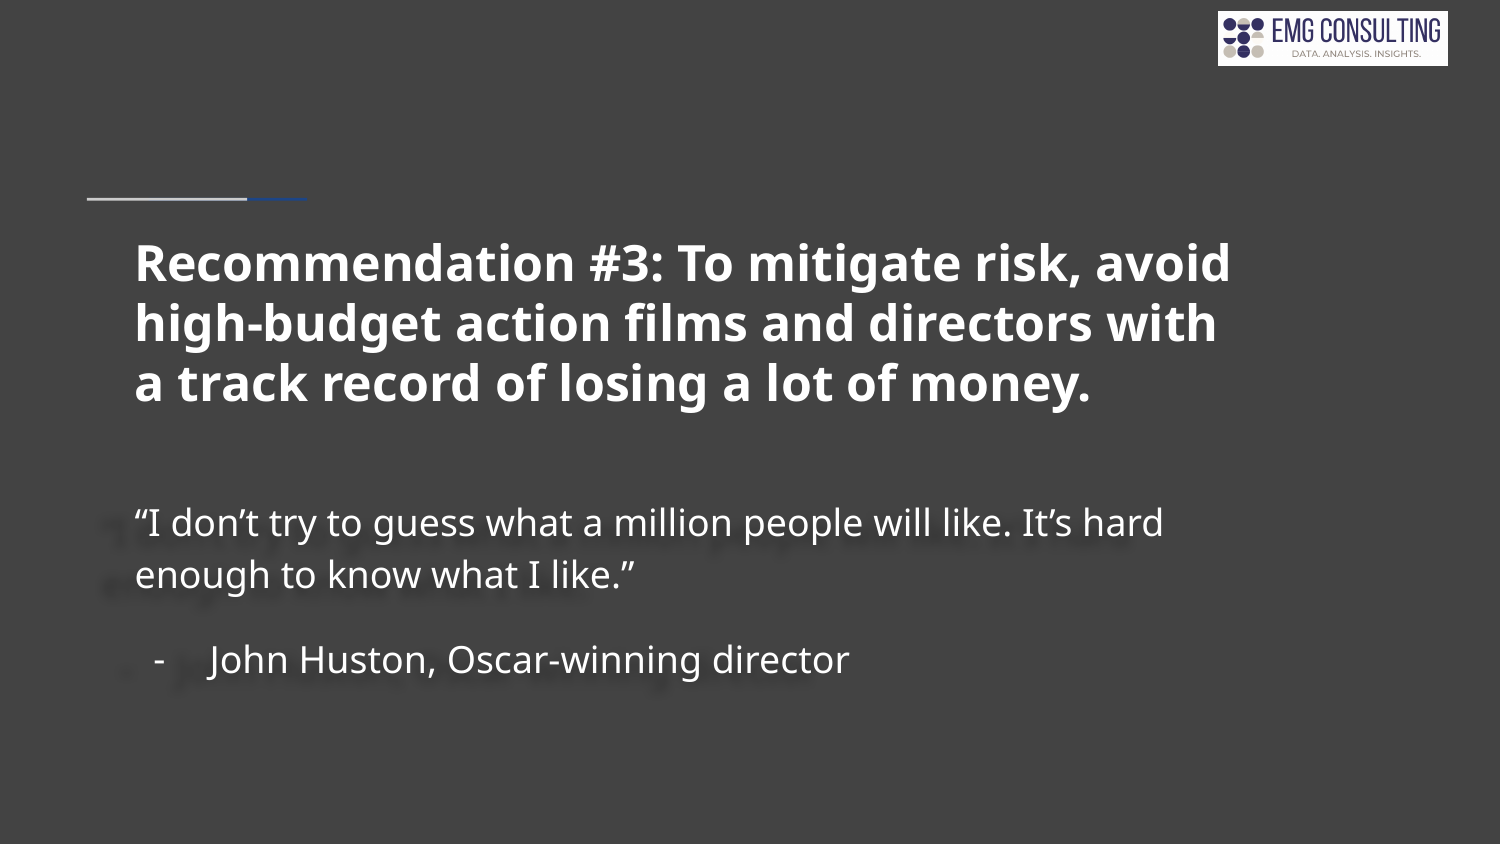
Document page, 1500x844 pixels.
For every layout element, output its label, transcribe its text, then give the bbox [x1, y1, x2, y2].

title Recommendation #3: To mitigate risk, avoid high-budget action films and directors with a track record of losing a lot of money. [119, 216, 1270, 275]
list “I don’t try to guess what a million people will like. It’s hard enough to know what I like.” John Huston, Oscar-winning director [119, 477, 1270, 719]
picture [1218, 10, 1448, 67]
